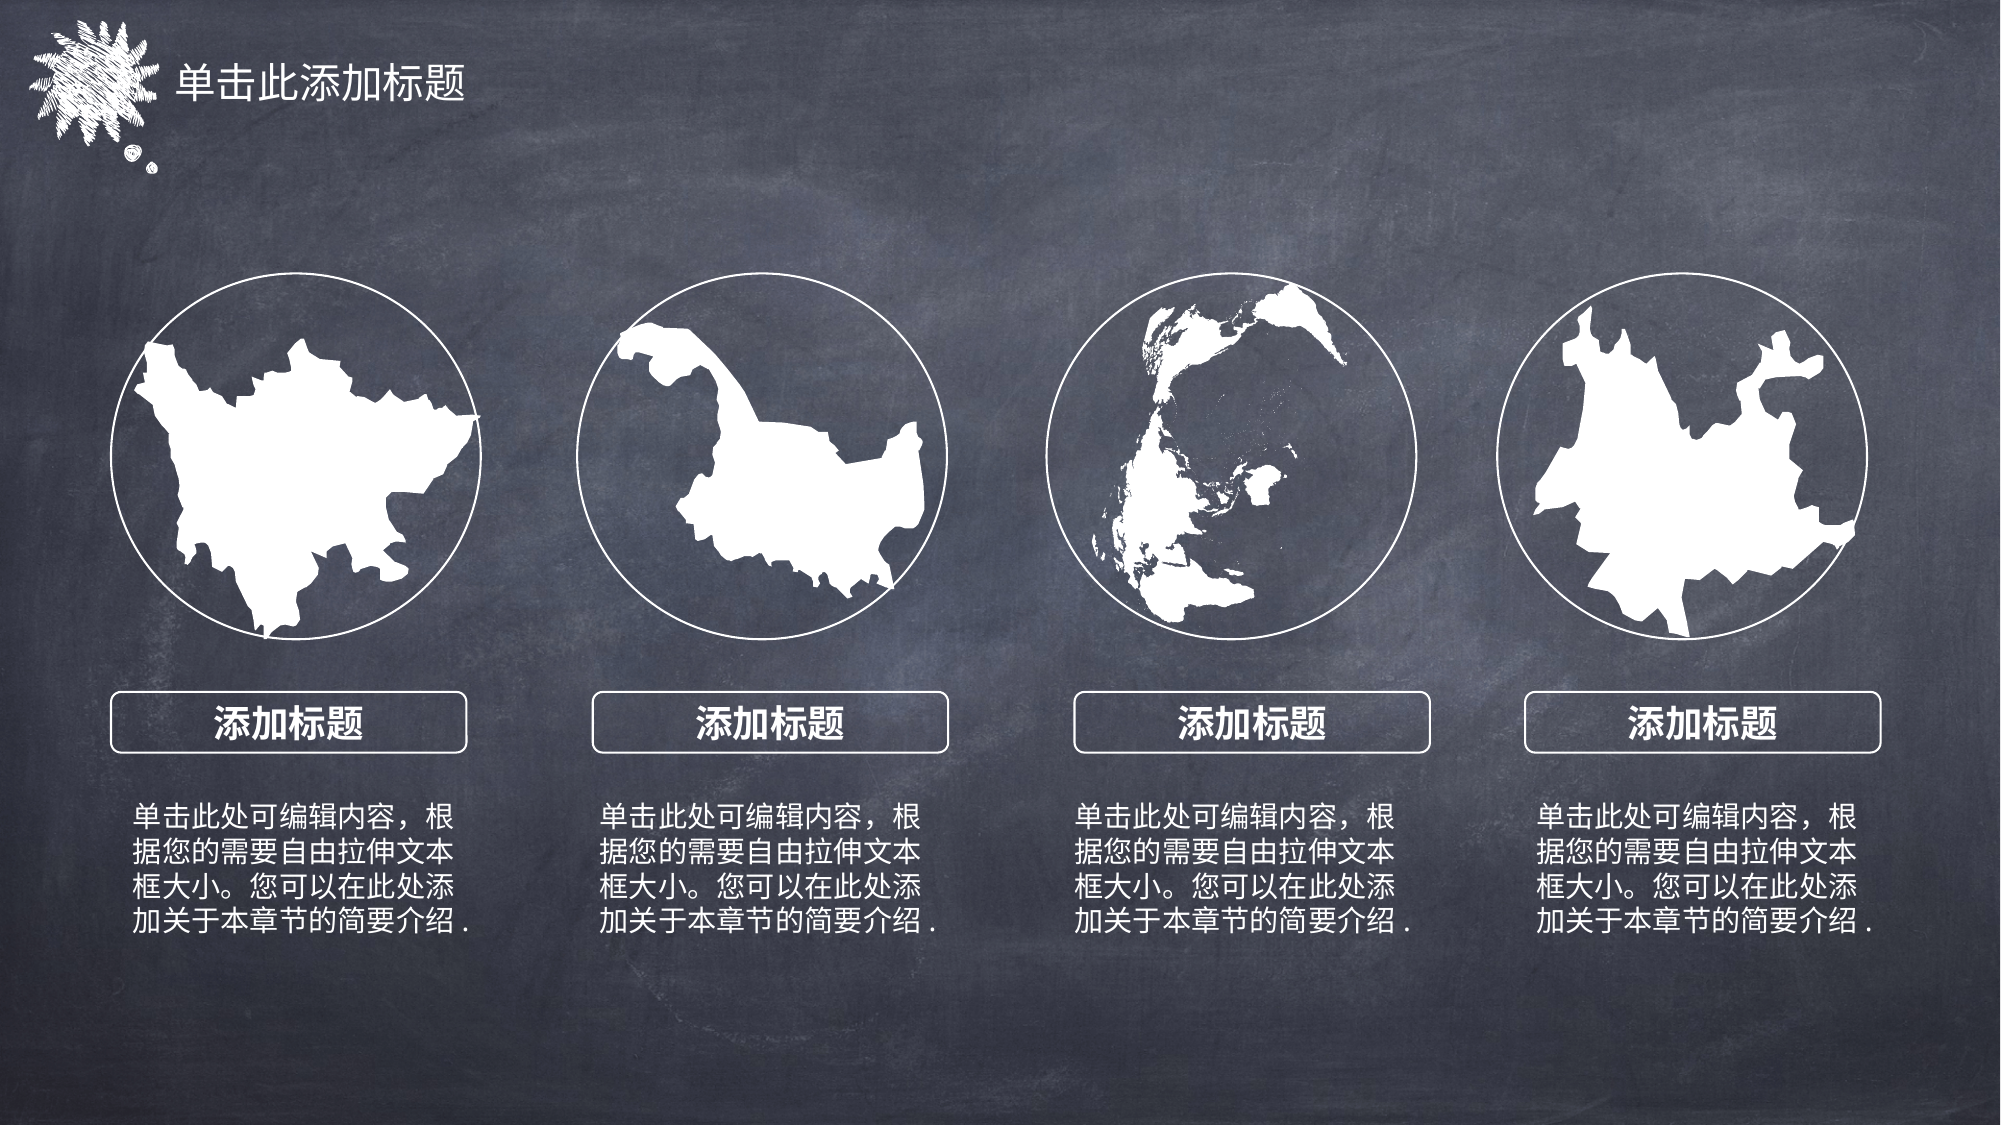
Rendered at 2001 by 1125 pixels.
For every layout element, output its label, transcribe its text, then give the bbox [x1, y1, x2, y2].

text_box 单击此处可编辑内容，根据您的需要自由拉伸文本框大小。您可以在此处添加关于本章节的简要介绍. [599, 797, 941, 938]
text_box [1046, 270, 1417, 640]
text_box 添加标题 [111, 691, 467, 753]
text_box 单击此处可编辑内容，根据您的需要自由拉伸文本框大小。您可以在此处添加关于本章节的简要介绍. [132, 797, 475, 938]
text_box [134, 338, 481, 640]
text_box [1497, 273, 1868, 640]
text_box [150, 272, 478, 415]
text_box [29, 20, 160, 174]
text_box 添加标题 [1074, 691, 1430, 753]
text_box 添加标题 [1525, 691, 1881, 753]
text_box [268, 419, 482, 641]
text_box 添加标题 [592, 691, 949, 753]
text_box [577, 273, 947, 640]
text_box 单击此处可编辑内容，根据您的需要自由拉伸文本框大小。您可以在此处添加关于本章节的简要介绍. [1074, 797, 1416, 938]
text_box 单击此添加标题 [160, 49, 561, 114]
picture [0, 0, 2001, 1125]
text_box 单击此处可编辑内容，根据您的需要自由拉伸文本框大小。您可以在此处添加关于本章节的简要介绍. [1536, 797, 1878, 938]
text_box [109, 350, 263, 638]
